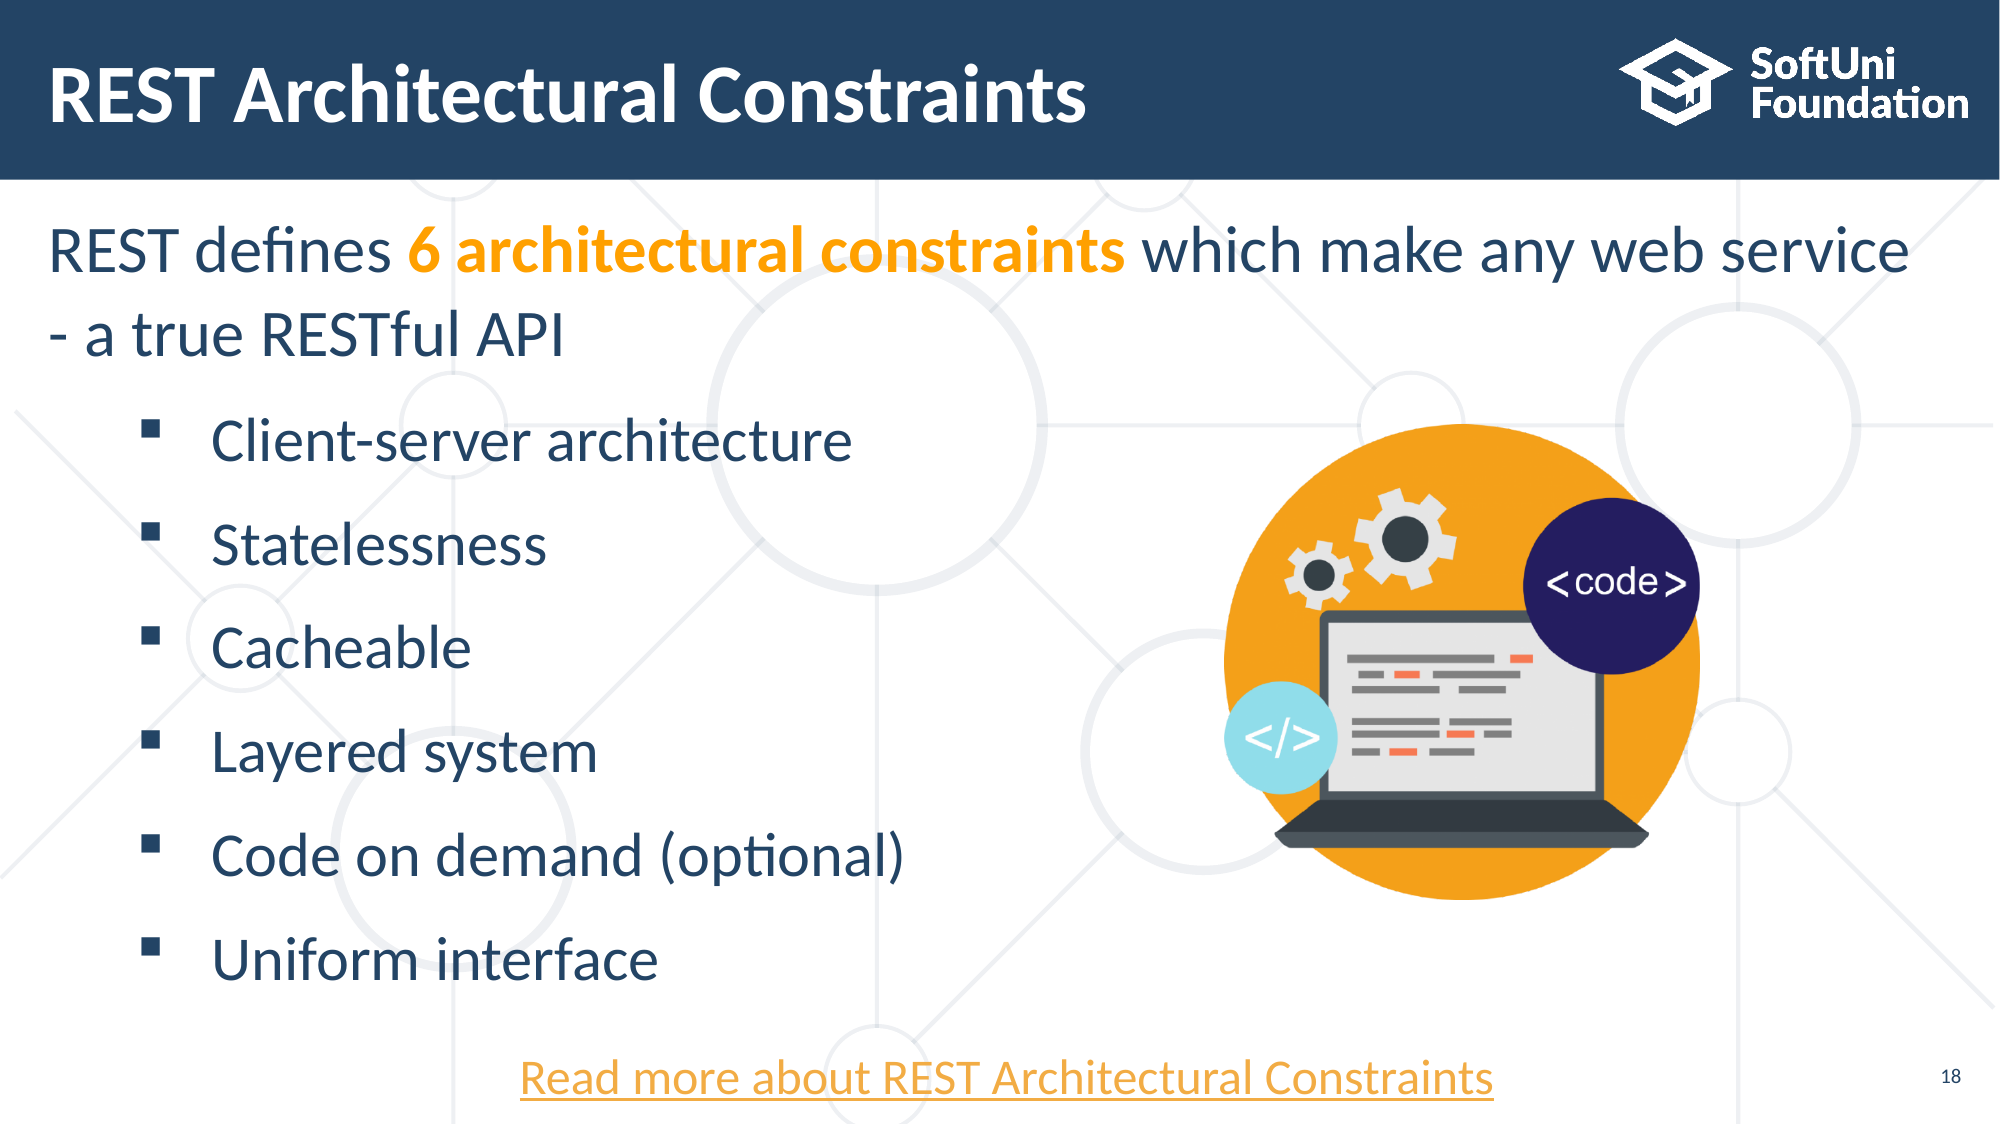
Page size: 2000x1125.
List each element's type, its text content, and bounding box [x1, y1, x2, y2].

title REST Architectural Constraints [31, 16, 1591, 162]
picture [1224, 424, 1700, 901]
slide_number 18 [1896, 1049, 1968, 1101]
list REST defines 6 architectural constraints which make any web service - a true RESTful API Client-server architecture Statelessness Cacheable Layered system Code on demand (optional) Uniform interface [31, 196, 1950, 1050]
text_box Read more about REST Architectural Constraints [504, 1036, 1593, 1112]
picture [1618, 38, 1968, 126]
